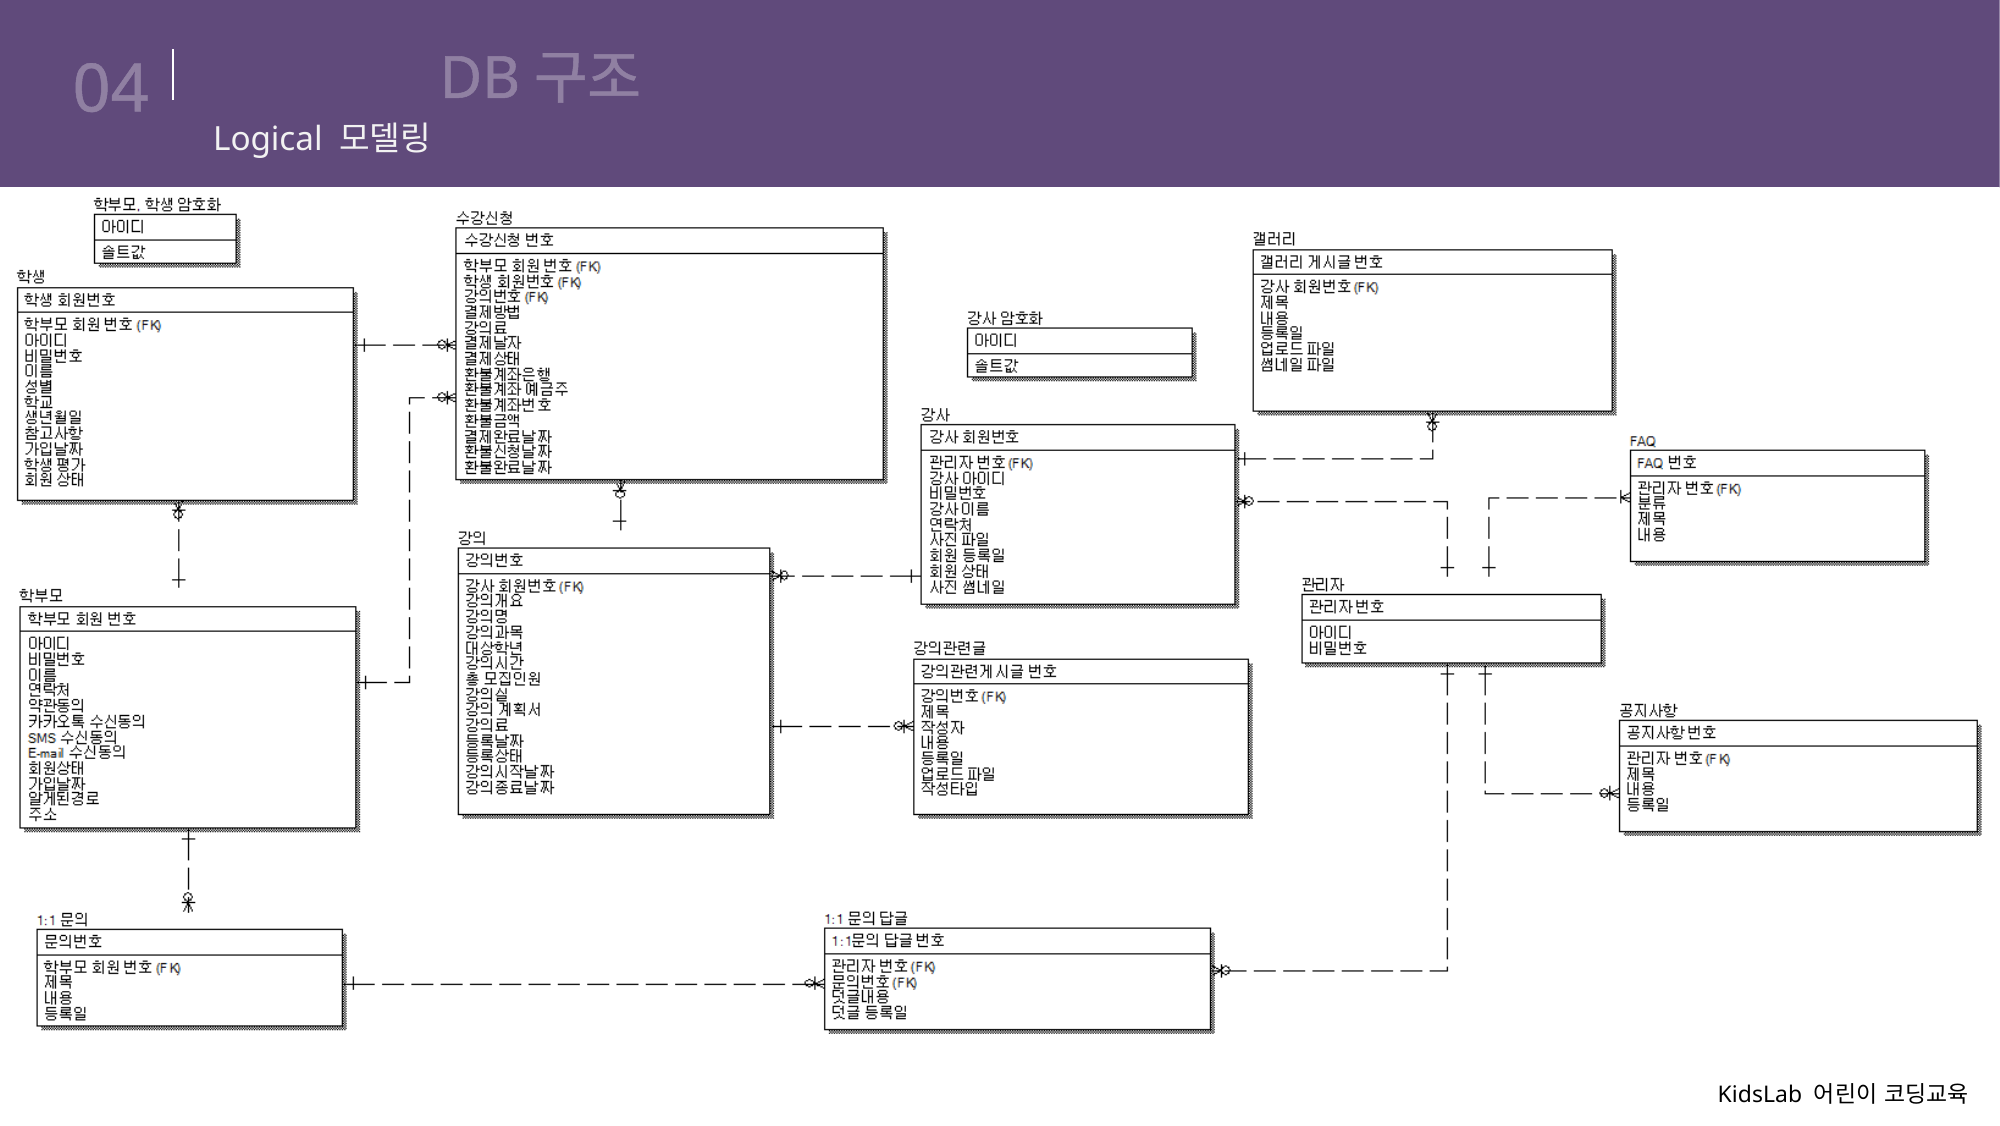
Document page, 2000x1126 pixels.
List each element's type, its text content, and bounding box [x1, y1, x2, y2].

list Logical 모델링 [198, 118, 883, 155]
picture [0, 187, 2000, 1056]
title DB구조 [198, 35, 883, 114]
list 04 [57, 37, 199, 116]
